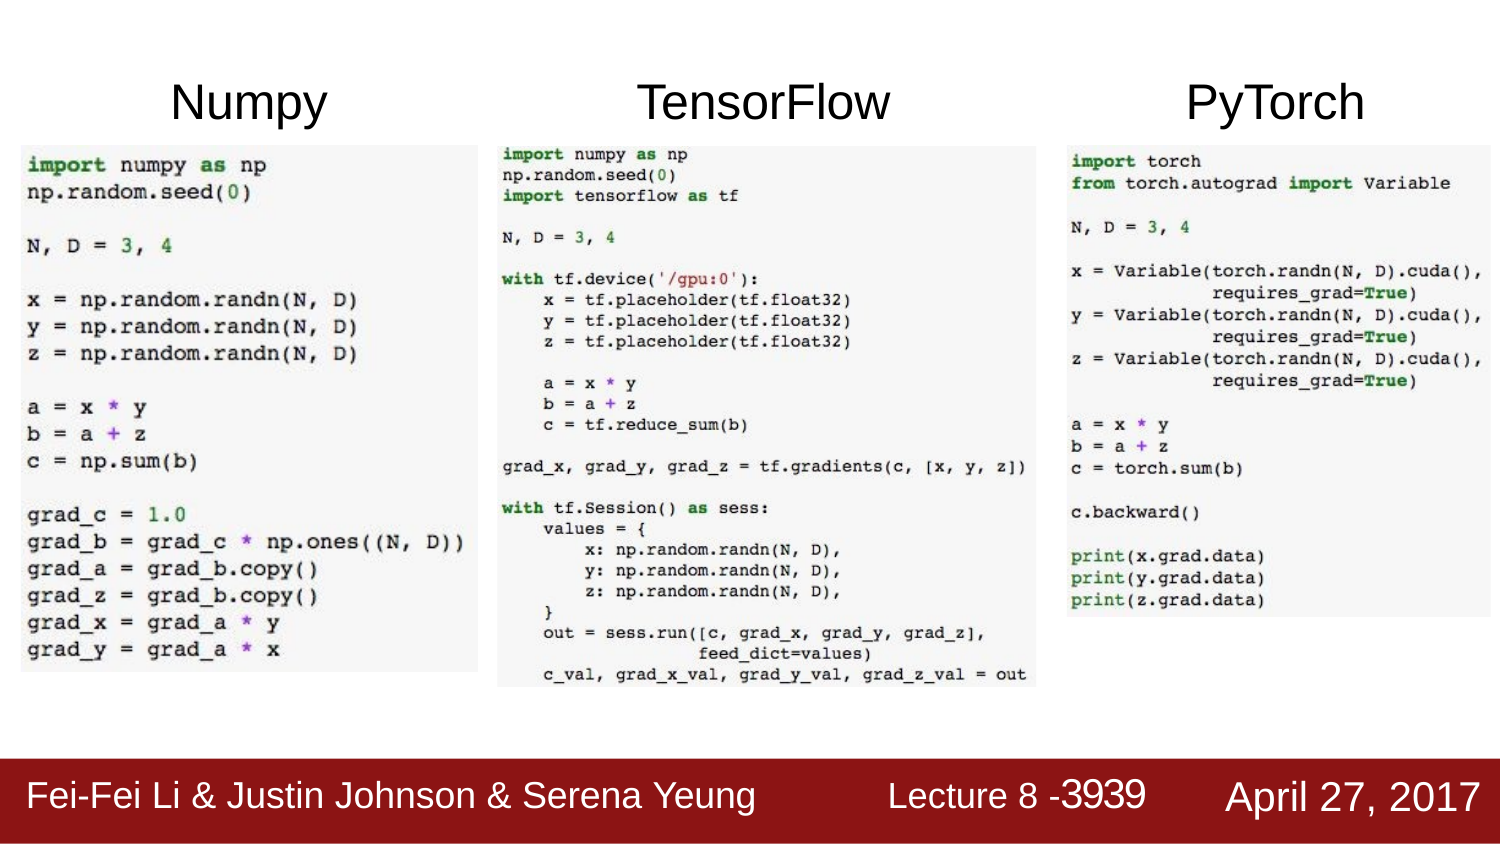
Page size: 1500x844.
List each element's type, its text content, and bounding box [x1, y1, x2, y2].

footer April 27, 2017 [1223, 771, 1484, 844]
text_box [1066, 145, 1491, 617]
slide_number Fei-Fei Li & Justin Johnson & Serena Yeung [23, 772, 765, 844]
text_box Numpy [168, 67, 331, 130]
title PyTorch [1183, 67, 1374, 211]
text_box TensorFlow [634, 67, 900, 130]
text_box Lecture 8 -3939 [885, 771, 1172, 822]
text_box [497, 146, 1037, 687]
text_box [20, 145, 478, 672]
